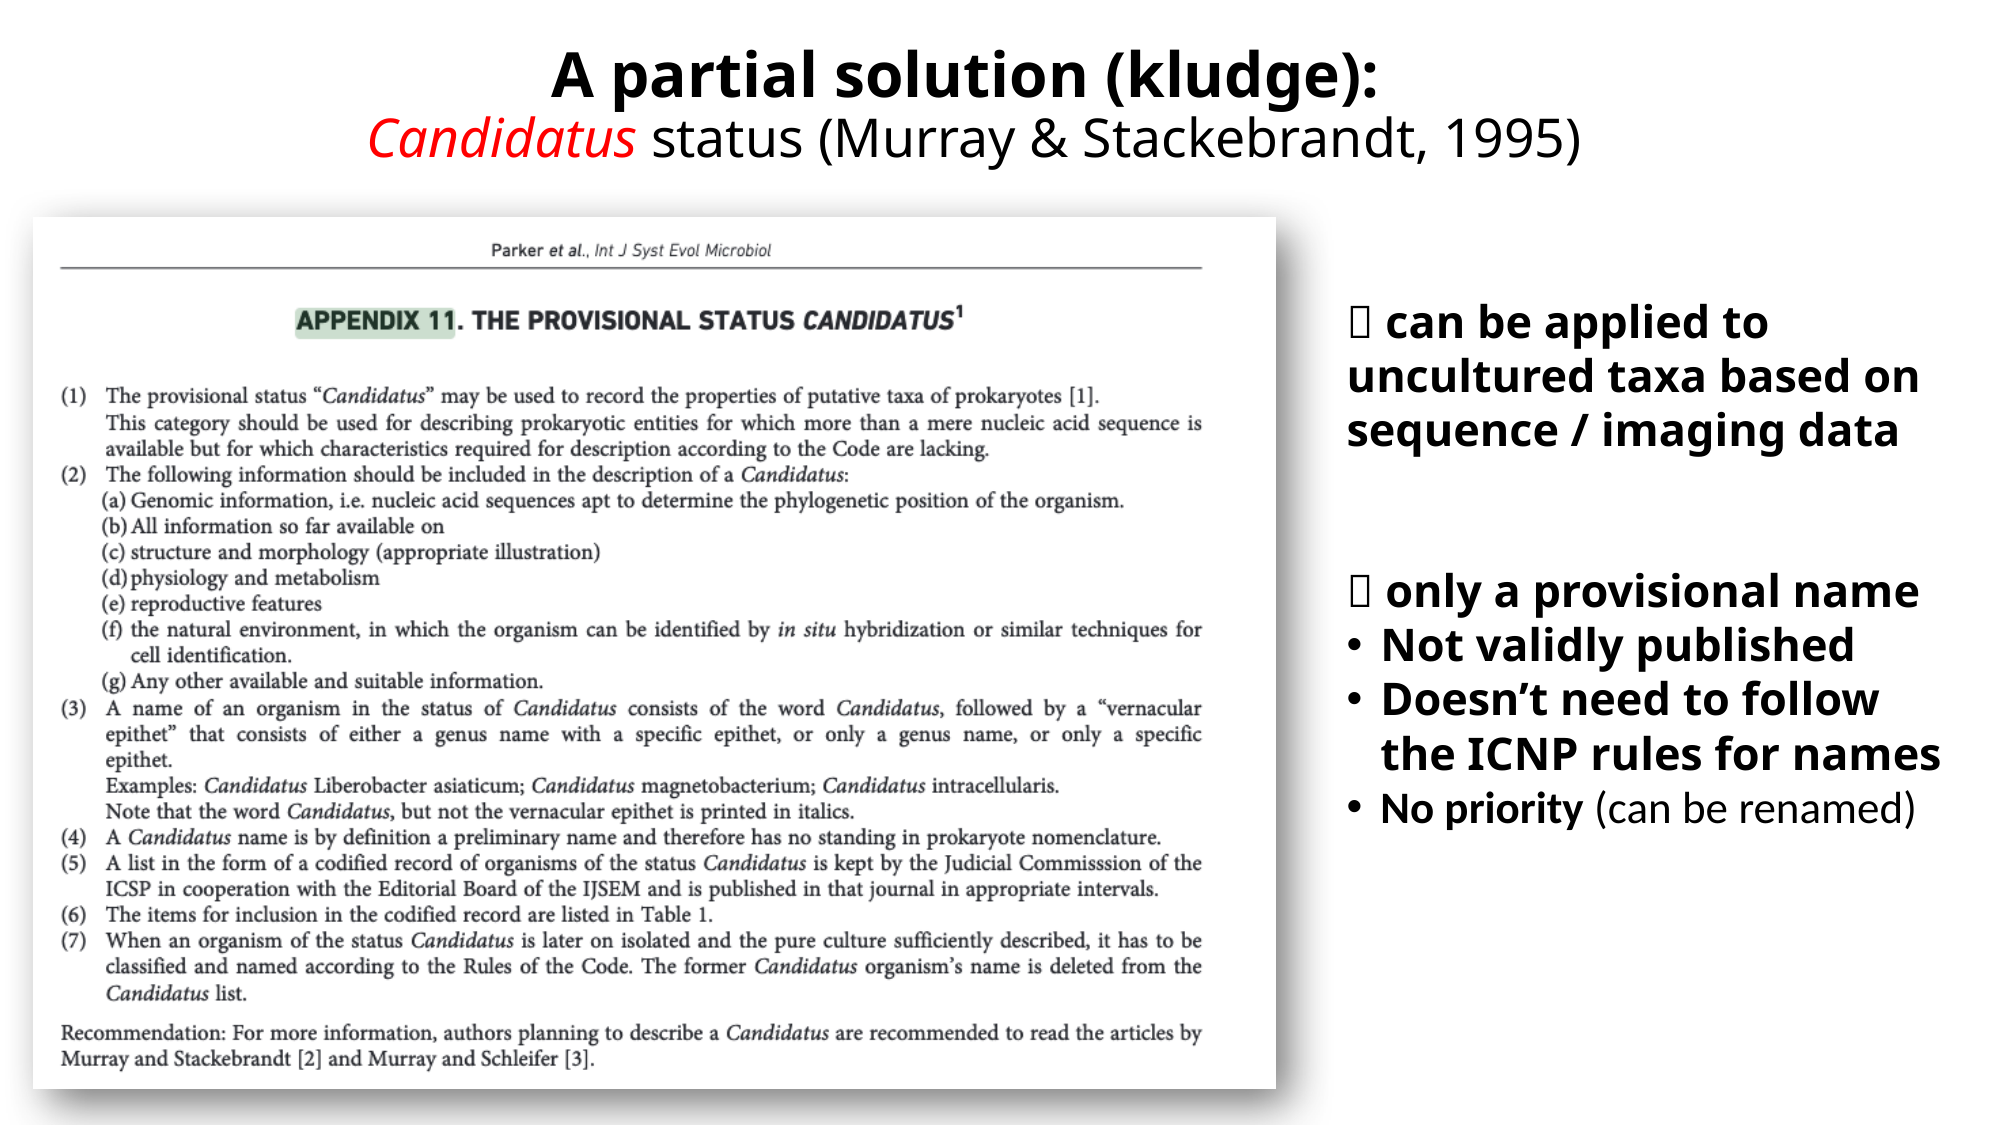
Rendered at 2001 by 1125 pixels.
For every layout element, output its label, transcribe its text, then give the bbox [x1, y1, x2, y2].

picture [33, 217, 1276, 1089]
title A partial solution (kludge): Candidatus status (Murray & Stackebrandt, 1995) [58, 36, 1890, 177]
text_box ✅ can be applied to uncultured taxa based on sequence / imaging data ❌ only a provisional name Not validly published Doesn’t need to follow the ICNP rules for names No priority (can be renamed) [1331, 240, 1967, 991]
